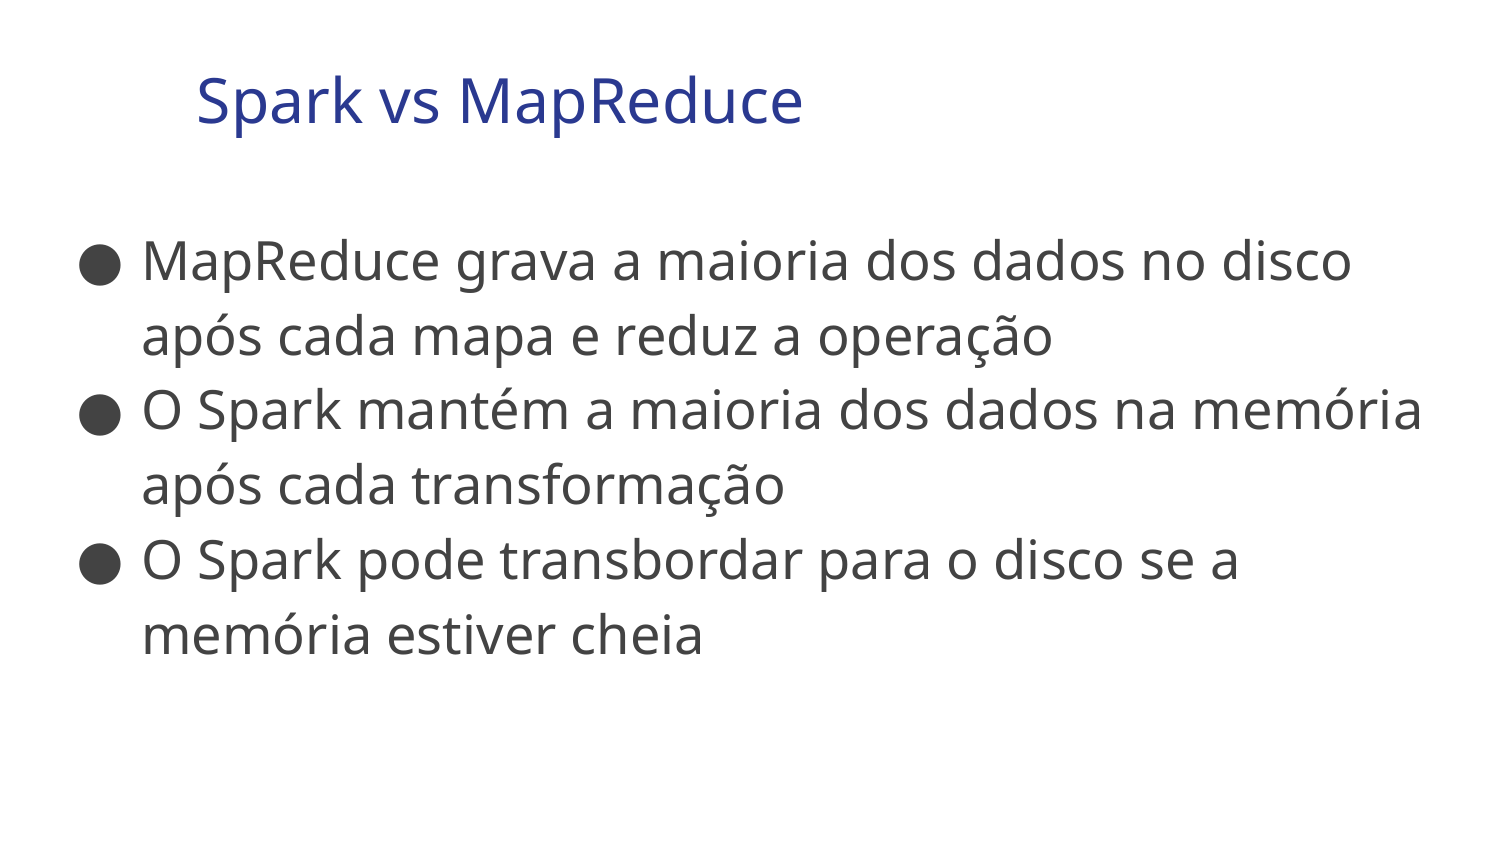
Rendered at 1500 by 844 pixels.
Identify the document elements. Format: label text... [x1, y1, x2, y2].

text_box MapReduce grava a maioria dos dados no disco após cada mapa e reduz a operação O Spark mantém a maioria dos dados na memória após cada transformação O Spark pode transbordar para o disco se a memória estiver cheia [51, 201, 1449, 750]
text_box Spark vs MapReduce [181, 45, 1500, 146]
text_box [170, 34, 1330, 157]
